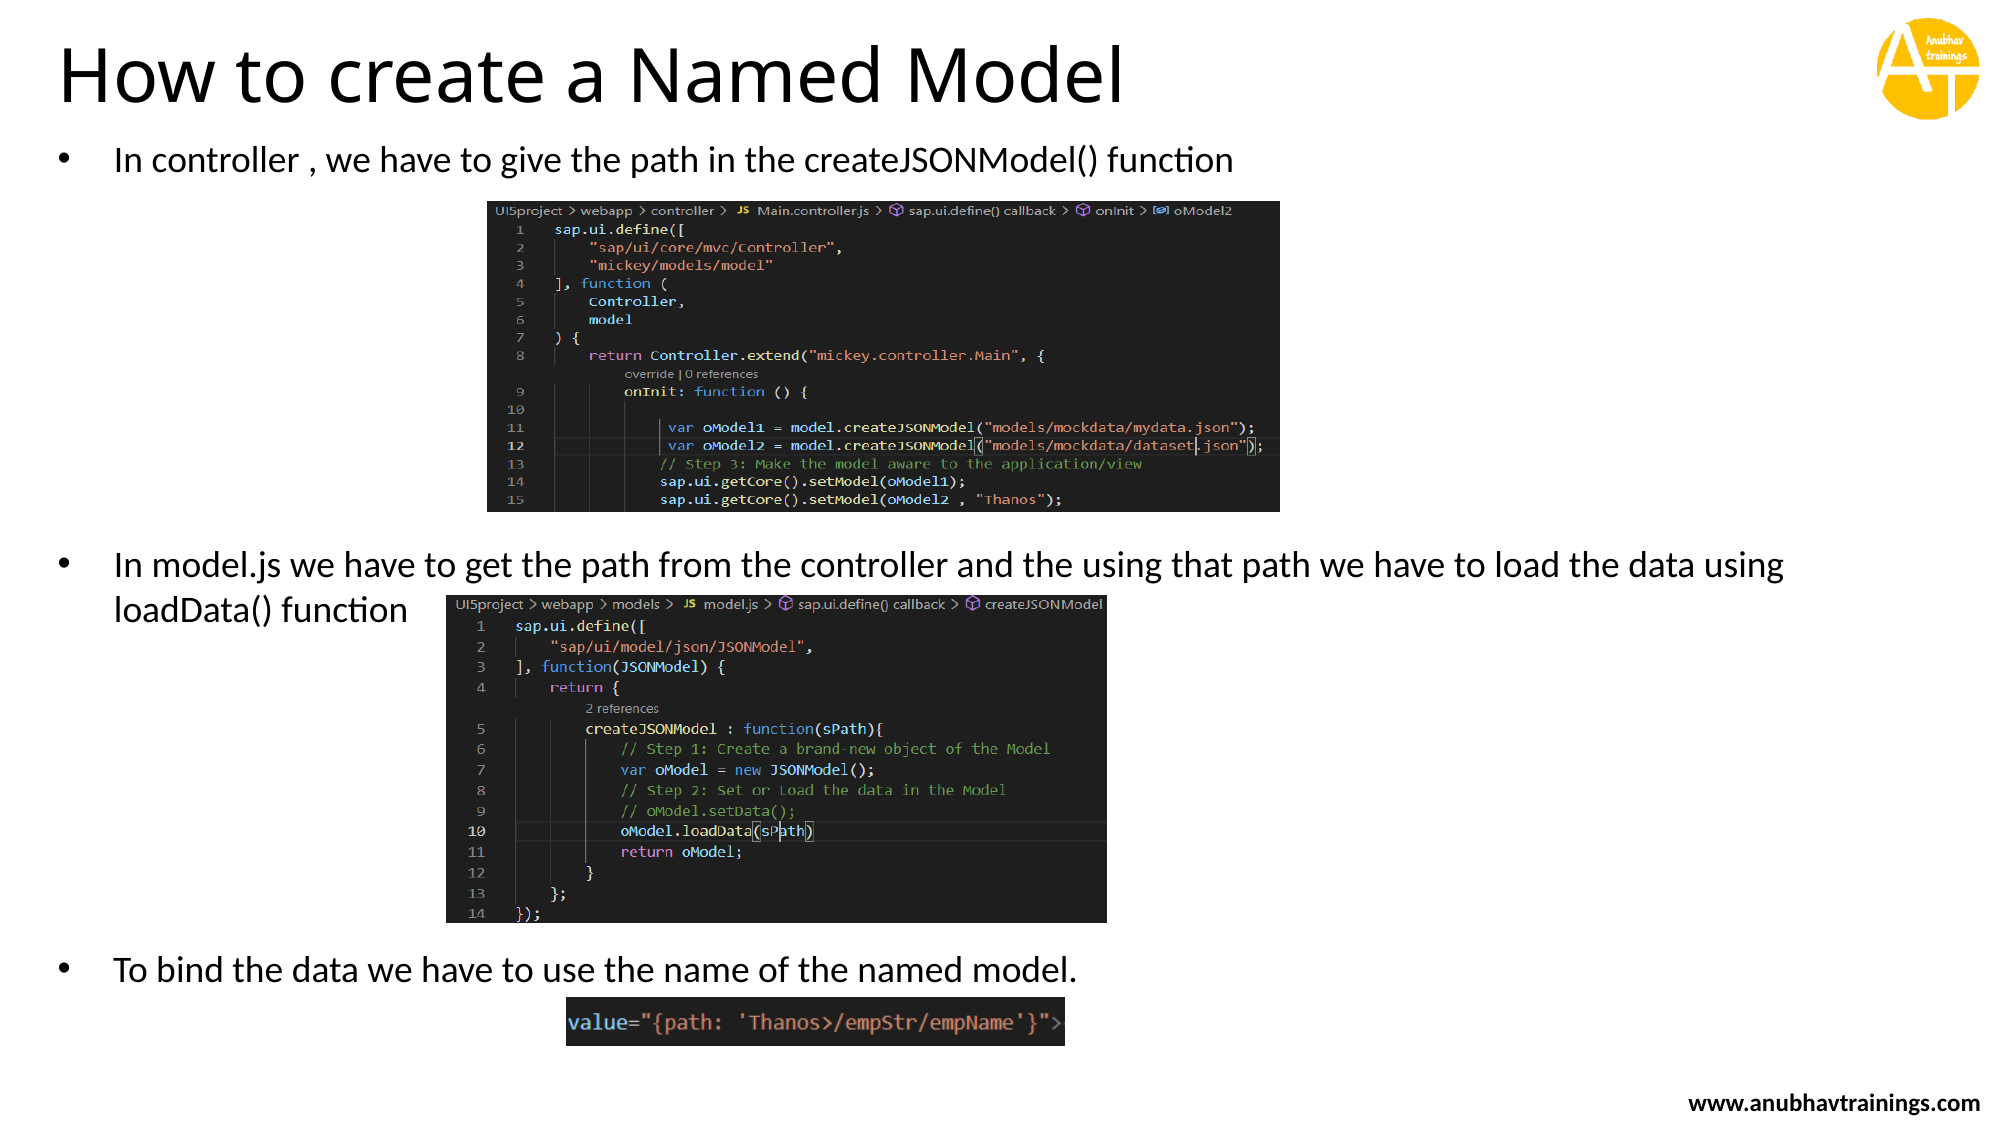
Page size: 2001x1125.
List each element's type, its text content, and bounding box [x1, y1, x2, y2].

text_box In controller , we have to give the path in the createJSONModel() function In model.js we have to get the path from the controller and the using that path we have to load the data using loadData() function To bind the data we have to use the name of the named model. [42, 127, 1874, 998]
text_box How to create a Named Model [42, 30, 1866, 127]
picture [446, 595, 1107, 923]
picture [487, 201, 1280, 512]
picture [1866, 11, 1985, 128]
footer www.anubhavtrainings.com [1669, 1089, 2000, 1114]
picture [566, 997, 1065, 1046]
